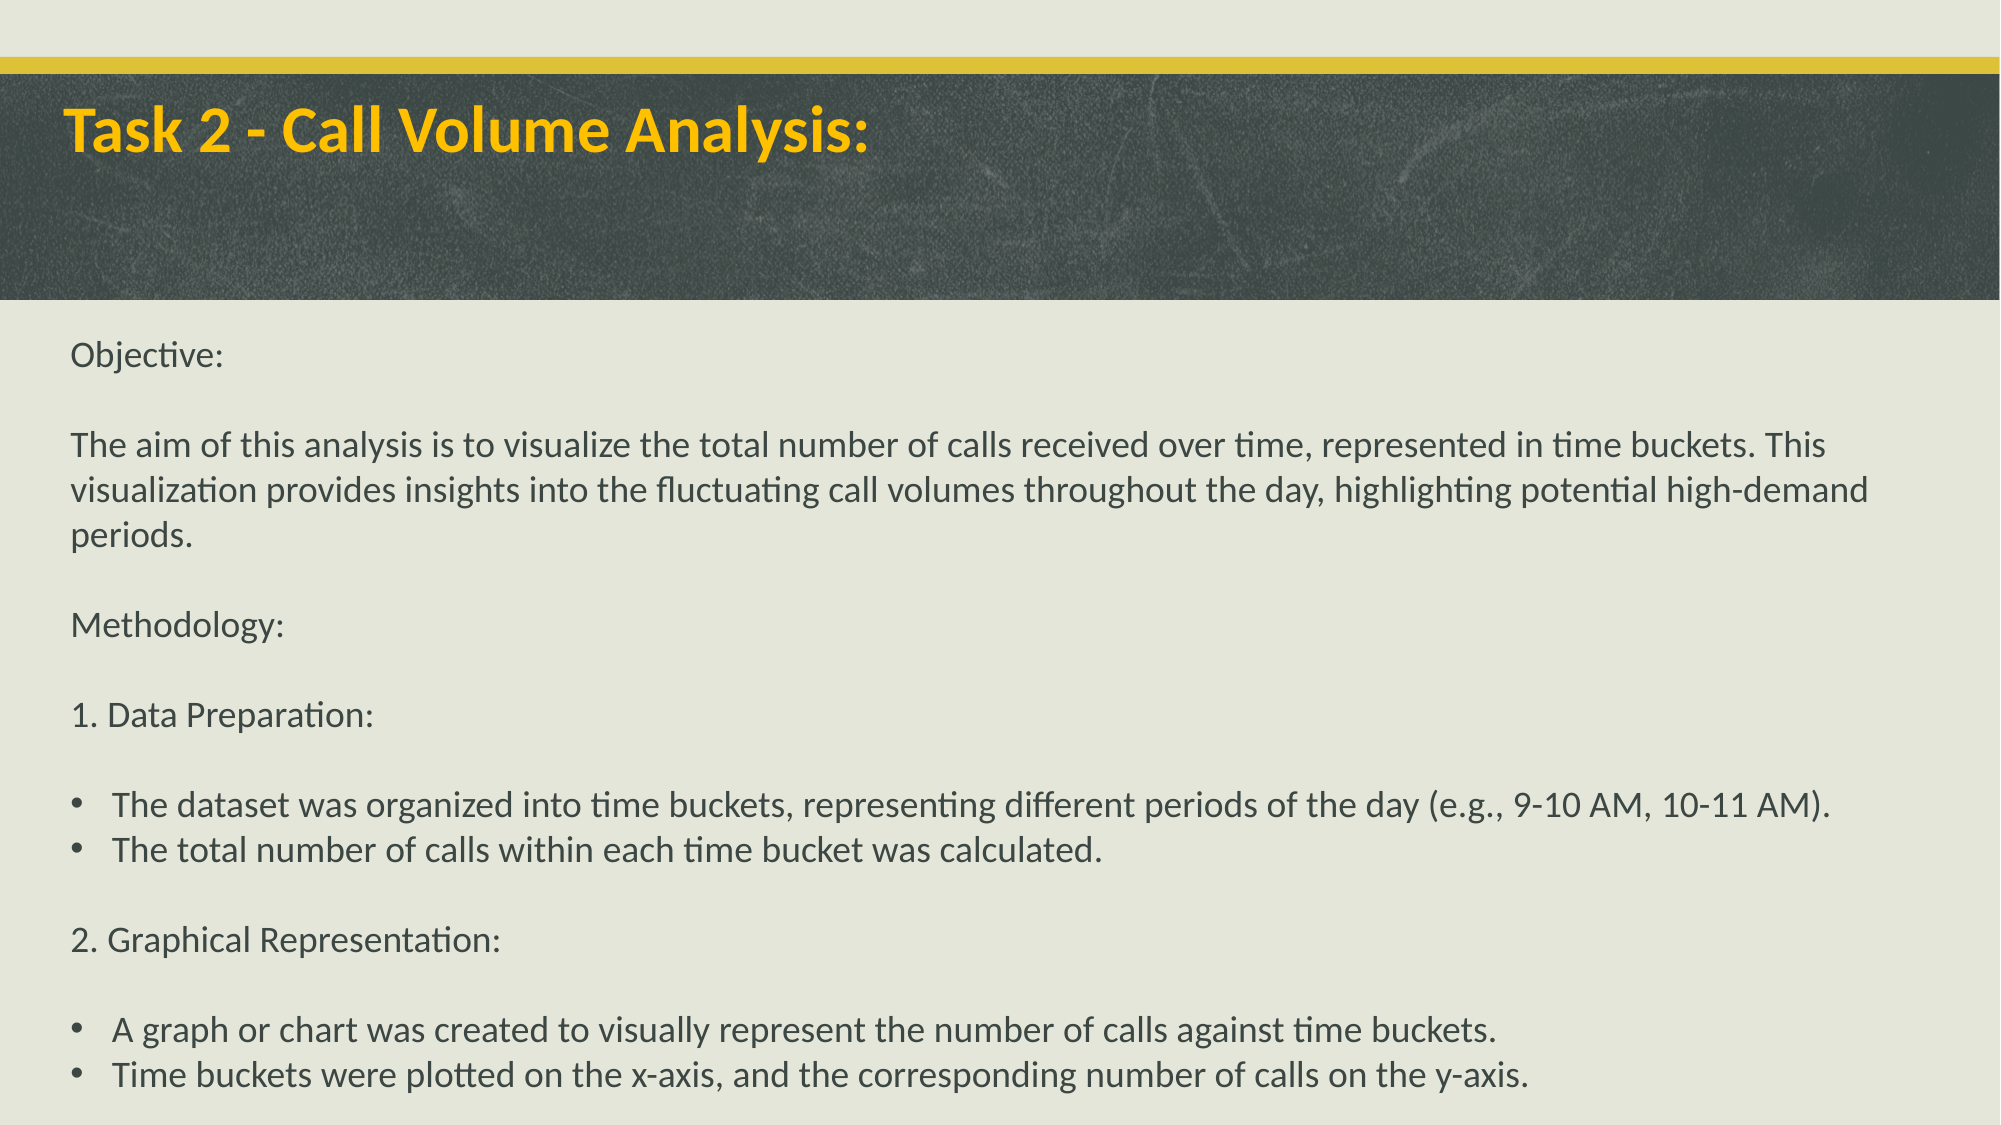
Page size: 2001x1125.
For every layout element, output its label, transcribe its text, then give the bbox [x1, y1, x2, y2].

list Objective: The aim of this analysis is to visualize the total number of calls received over time, represented in time buckets. This visualization provides insights into the fluctuating call volumes throughout the day, highlighting potential high-demand periods. Methodology: 1. Data Preparation: The dataset was organized into time buckets, representing different periods of the day (e.g., 9-10 AM, 10-11 AM). The total number of calls within each time bucket was calculated. 2. Graphical Representation: A graph or chart was created to visually represent the number of calls against time buckets. Time buckets were plotted on the x-axis, and the corresponding number of calls on the y-axis. [55, 322, 1963, 1107]
picture [0, 74, 2000, 300]
title Task 2 - Call Volume Analysis: [48, 55, 1629, 279]
